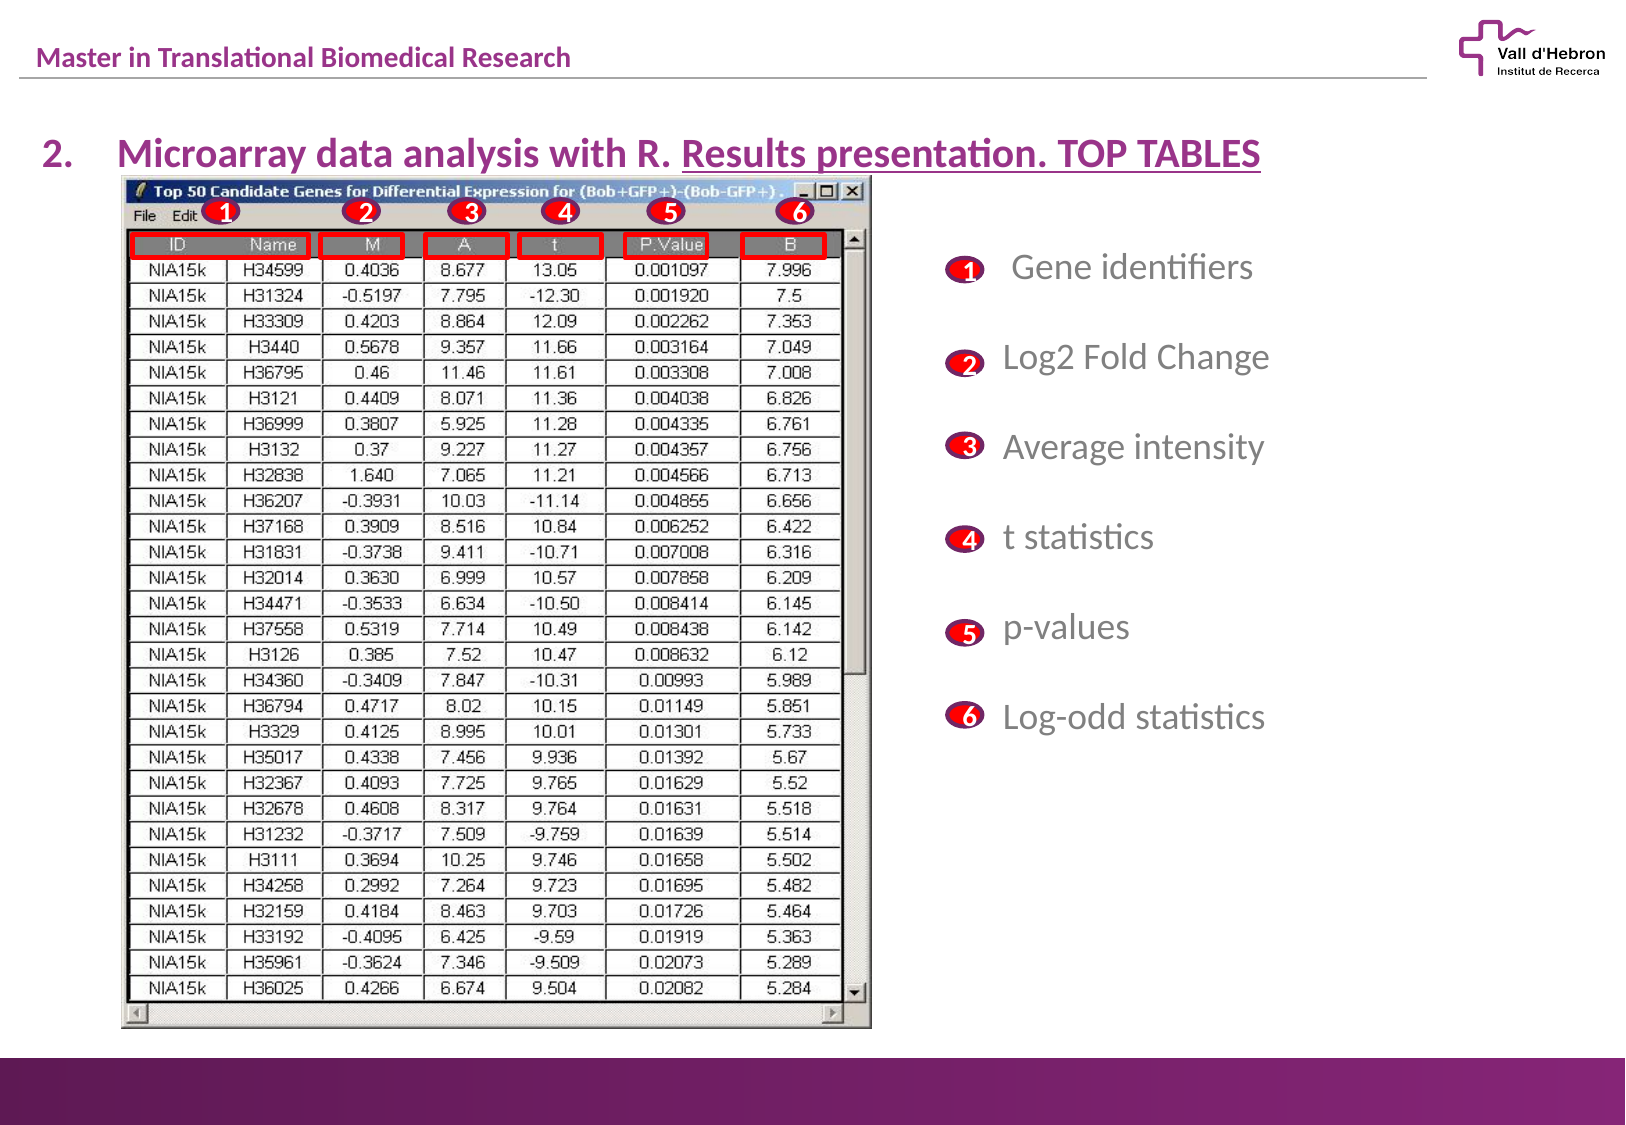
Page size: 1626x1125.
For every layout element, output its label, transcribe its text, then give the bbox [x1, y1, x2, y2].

text_box 5 [945, 618, 985, 647]
text_box 2 [945, 349, 985, 378]
text_box Gene identifiers Log2 Fold Change Average intensity t statistics p-values Log-odd statistics [988, 234, 1586, 745]
text_box Microarray data analysis with R. Results presentation. TOP TABLES [27, 93, 1276, 184]
text_box 6 [945, 701, 985, 729]
text_box 1 [945, 255, 985, 284]
picture [1458, 19, 1606, 77]
text_box 4 [945, 525, 985, 553]
picture [120, 175, 872, 1029]
text_box 3 [945, 431, 985, 460]
